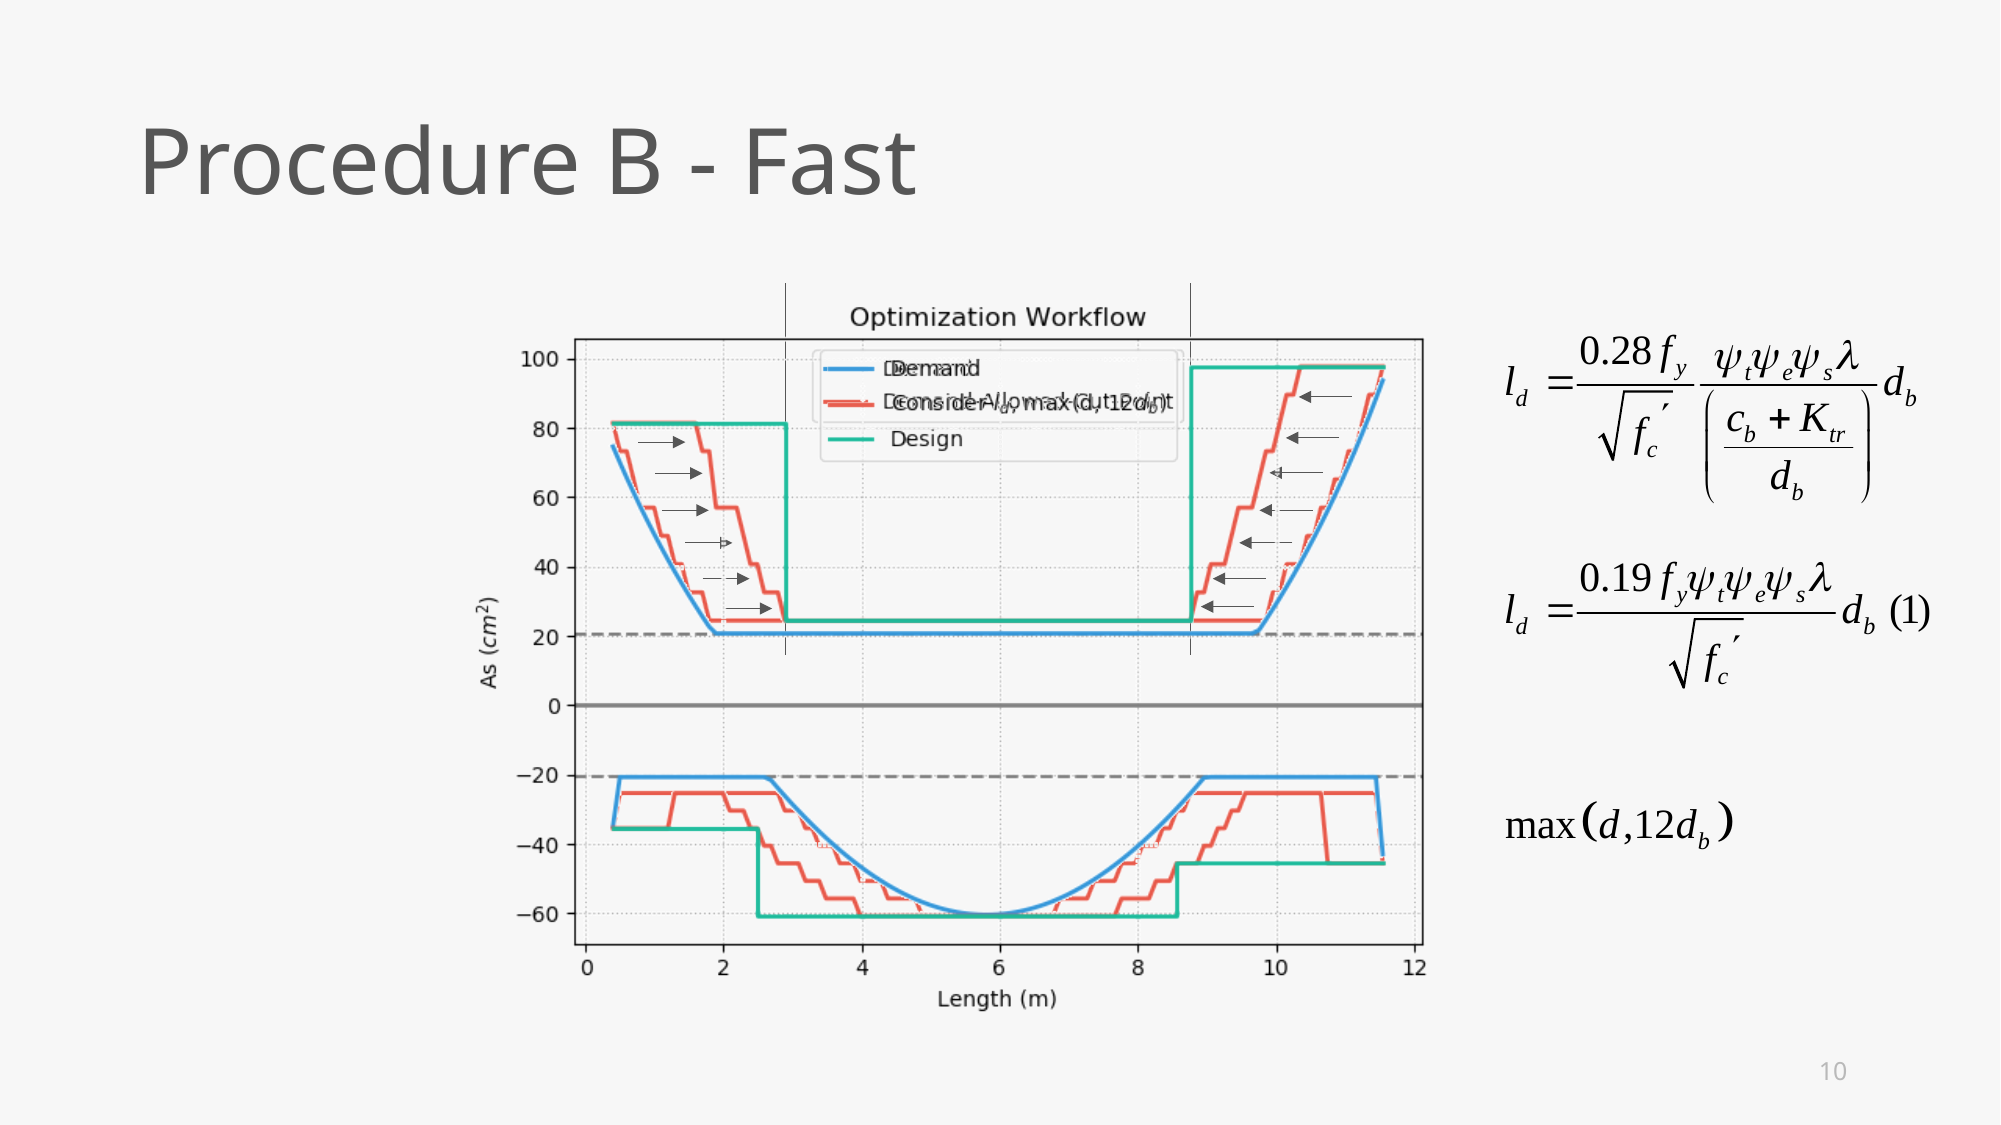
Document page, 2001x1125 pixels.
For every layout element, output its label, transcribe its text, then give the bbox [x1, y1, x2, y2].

list Procedure B - Fast [137, 108, 1254, 224]
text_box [1501, 326, 1921, 511]
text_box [1501, 797, 1736, 860]
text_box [1501, 554, 1936, 695]
slide_number 10 [1412, 1042, 1863, 1103]
picture [451, 284, 1452, 1035]
